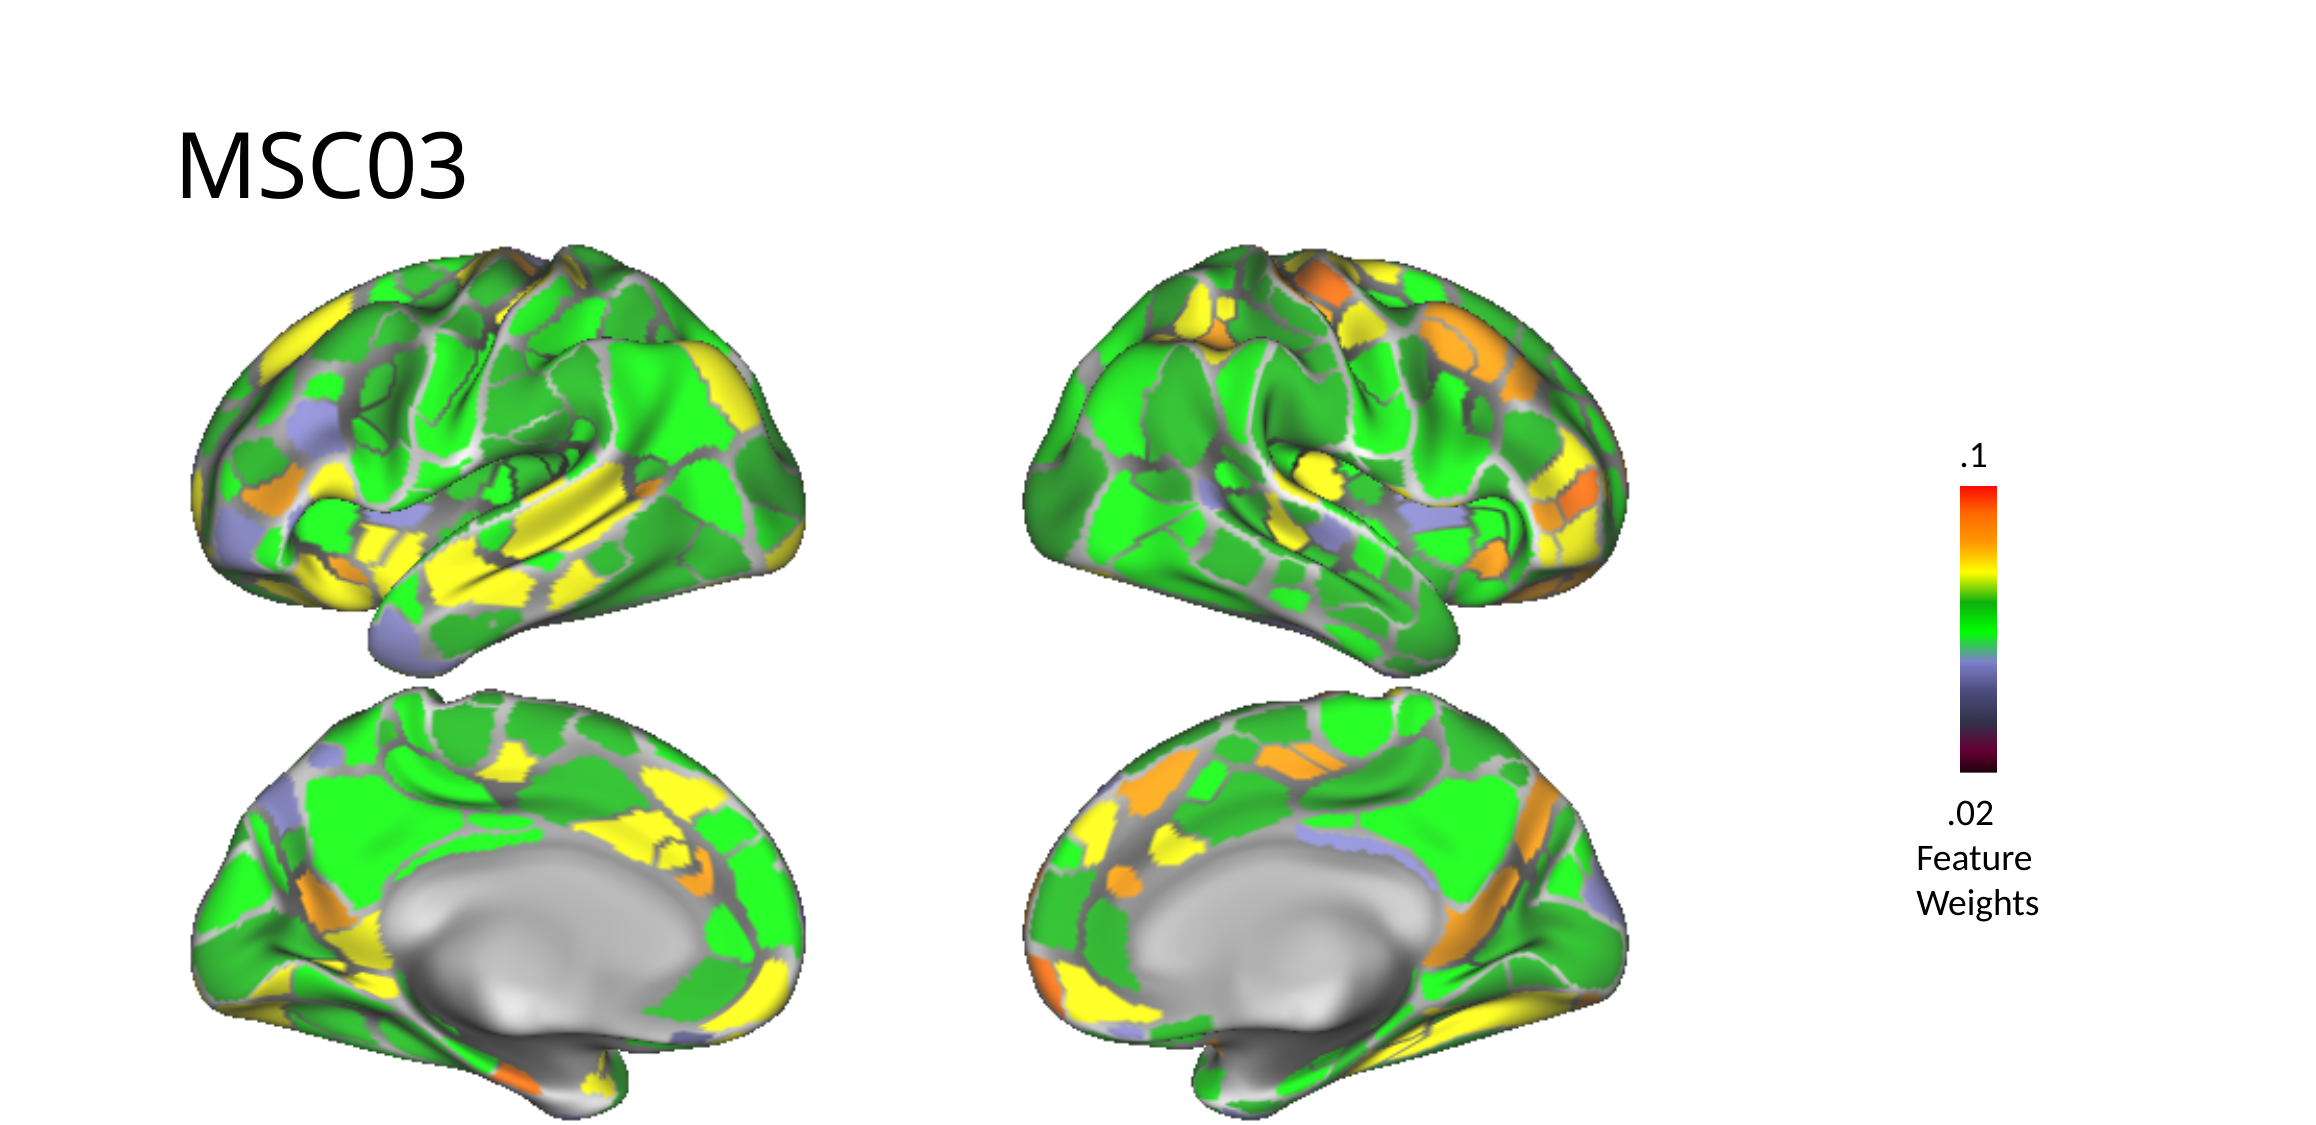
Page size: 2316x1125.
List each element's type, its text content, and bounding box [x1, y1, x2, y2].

text_box .02 [1931, 780, 2033, 825]
text_box Feature Weights [1901, 825, 2104, 931]
title MSC03 [159, 59, 2156, 278]
picture [85, 239, 1740, 1125]
text_box .1 [1944, 422, 2050, 483]
picture [1835, 486, 2122, 772]
